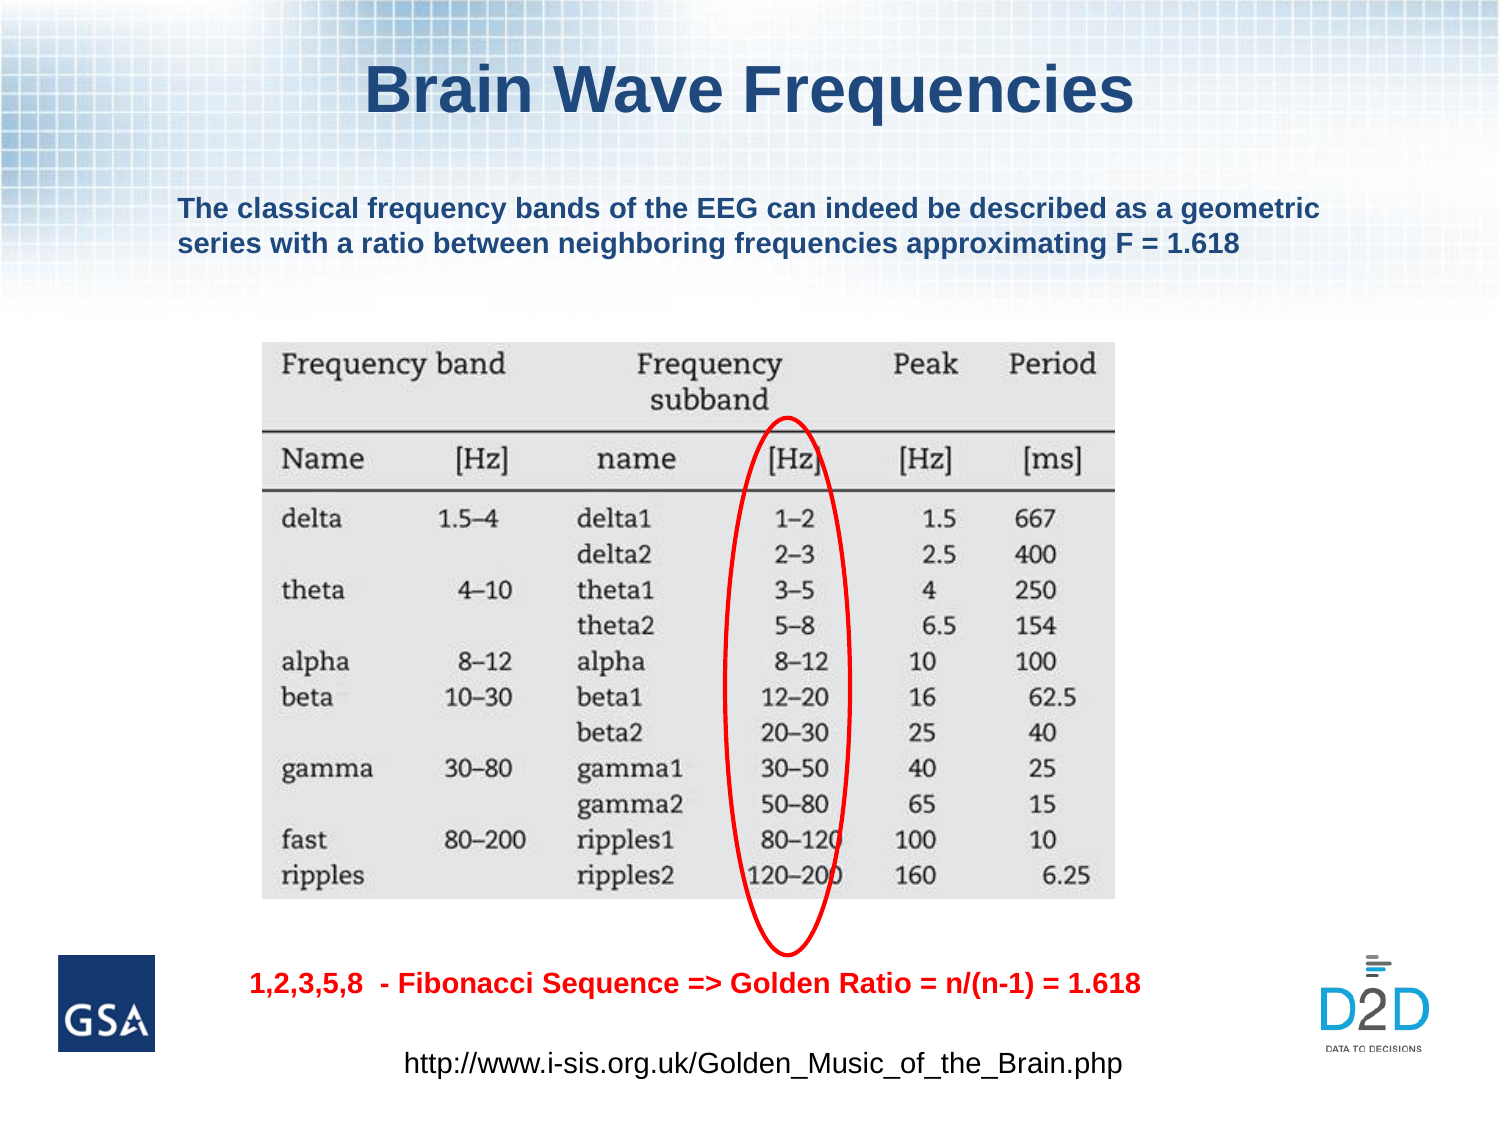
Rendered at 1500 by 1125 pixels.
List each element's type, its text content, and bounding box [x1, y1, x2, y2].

text_box [749, 908, 826, 957]
text_box http://www.i-sis.org.uk/Golden_Music_of_the_Brain.php [389, 1037, 1139, 1088]
text_box The classical frequency bands of the EEG can indeed be described as a geometric series with a ratio between neighboring frequencies approximating F = 1.618 [162, 181, 1375, 267]
picture [58, 955, 155, 1052]
picture [0, 0, 1500, 900]
picture [1310, 955, 1440, 1052]
title Brain Wave Frequencies [75, 30, 1425, 141]
text_box 1,2,3,5,8 - Fibonacci Sequence => Golden Ratio = n/(n-1) = 1.618 [234, 957, 1166, 1007]
